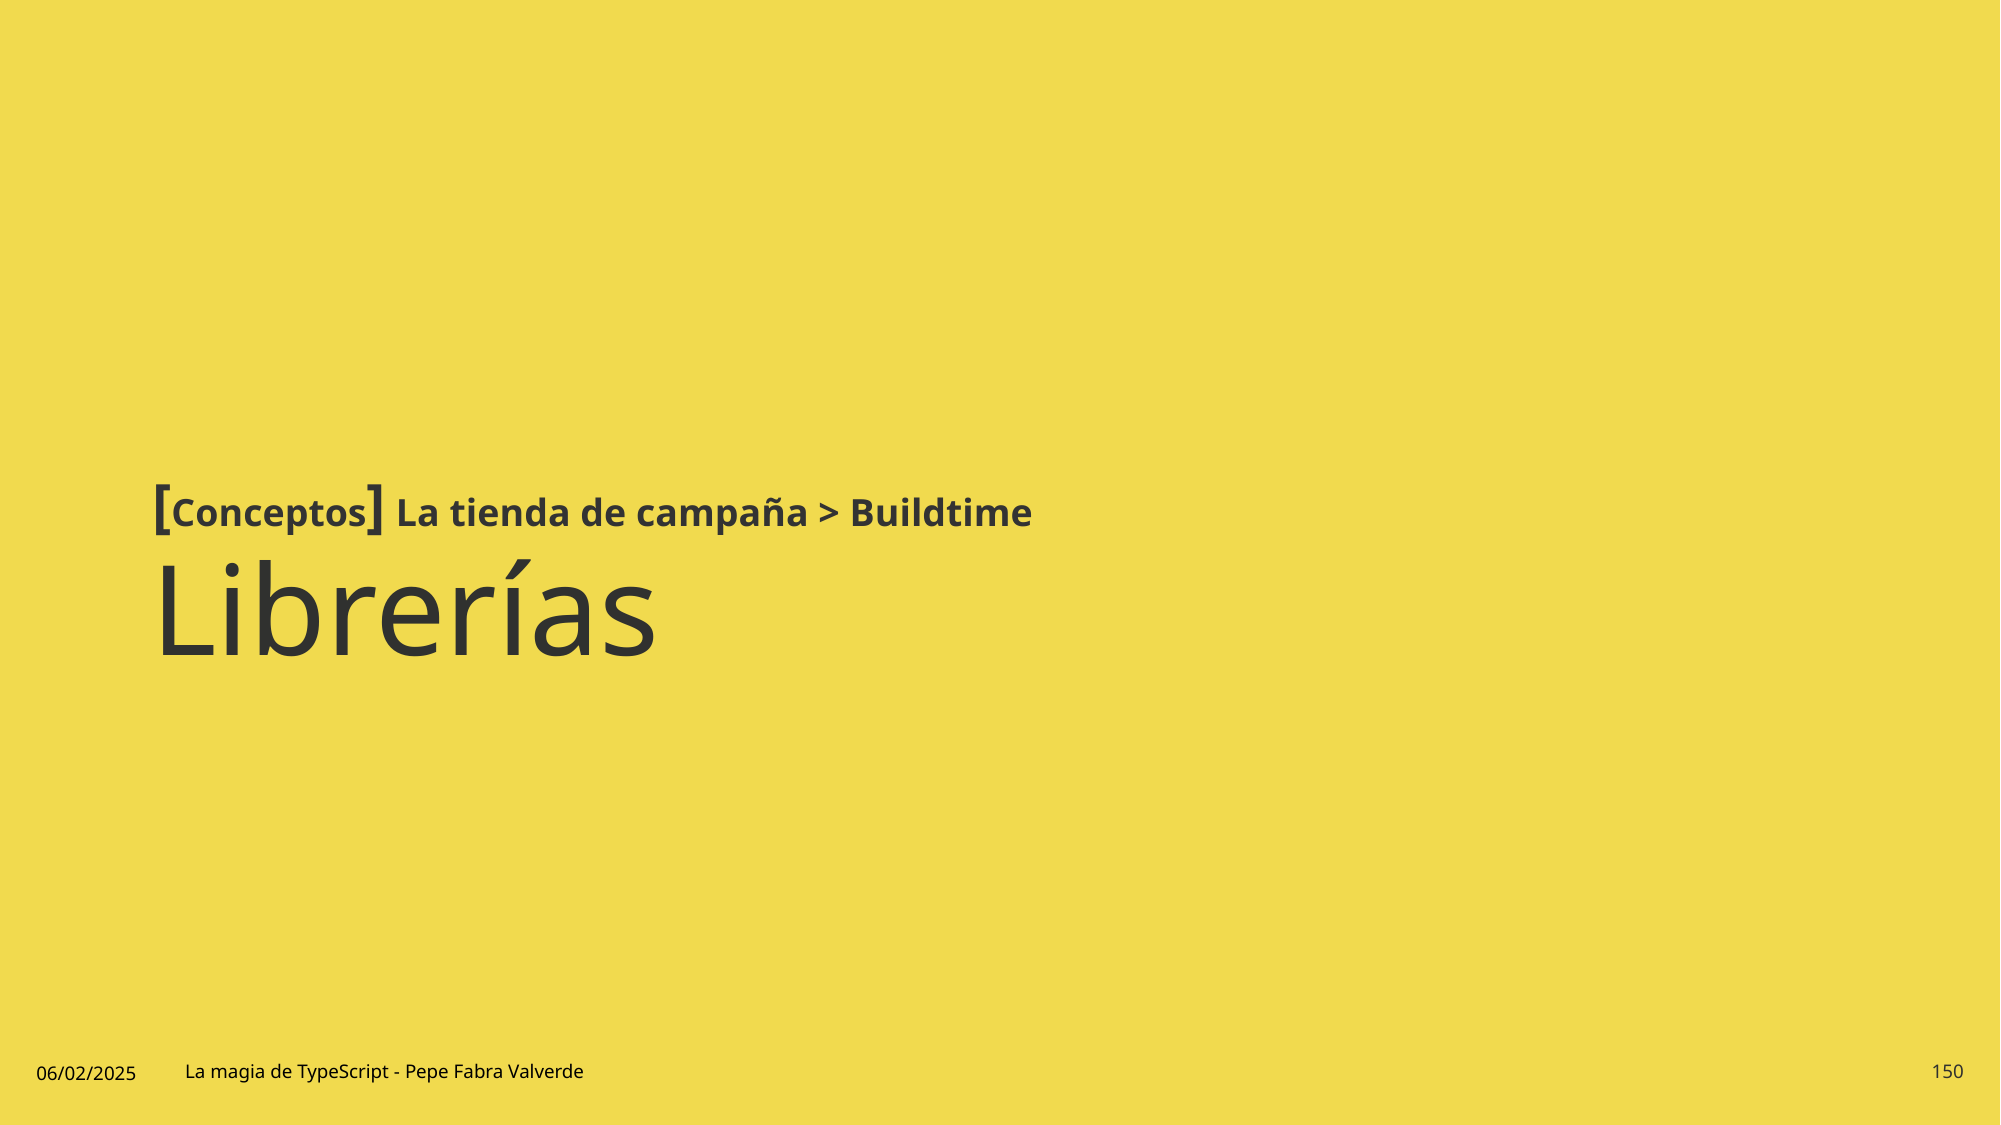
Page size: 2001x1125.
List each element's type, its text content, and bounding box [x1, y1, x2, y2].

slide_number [21, 1042, 165, 1103]
text_box [Conceptos] La tienda de campaña > Buildtime [137, 460, 1138, 546]
footer La magia de TypeScript - Pepe Fabra Valverde [170, 1042, 846, 1103]
slide_number 150 [1528, 1042, 1979, 1103]
title Librerías [136, 60, 1862, 688]
